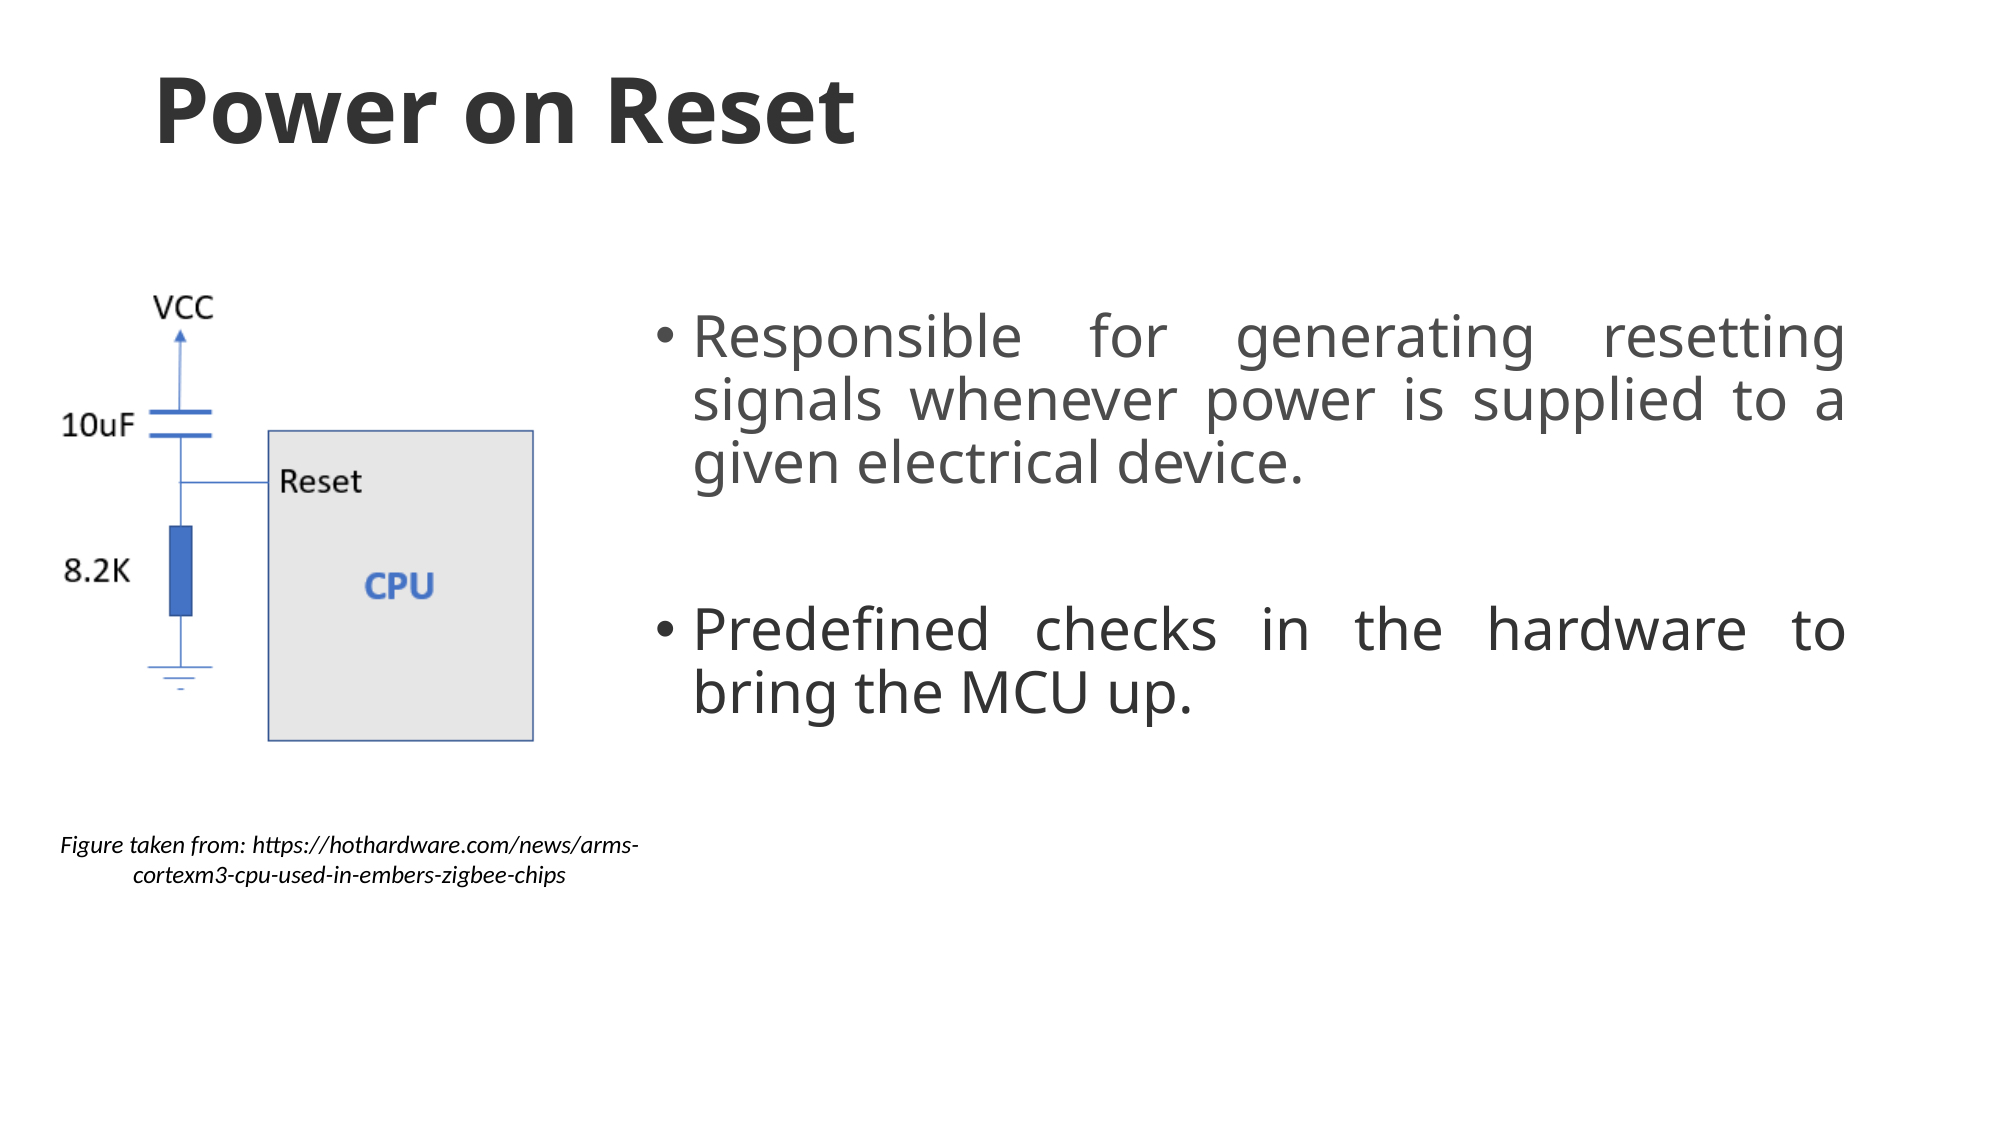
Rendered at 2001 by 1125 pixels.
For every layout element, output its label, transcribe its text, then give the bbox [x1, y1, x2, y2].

list Responsible for generating resetting signals whenever power is supplied to a given electrical device. Predefined checks in the hardware to bring the MCU up. [640, 299, 1863, 1014]
picture [41, 277, 592, 770]
title Power on Reset [137, 59, 1863, 278]
text_box Figure taken from: https://hothardware.com/news/arms-cortexm3-cpu-used-in-embers-zigbee-chips [12, 820, 689, 941]
